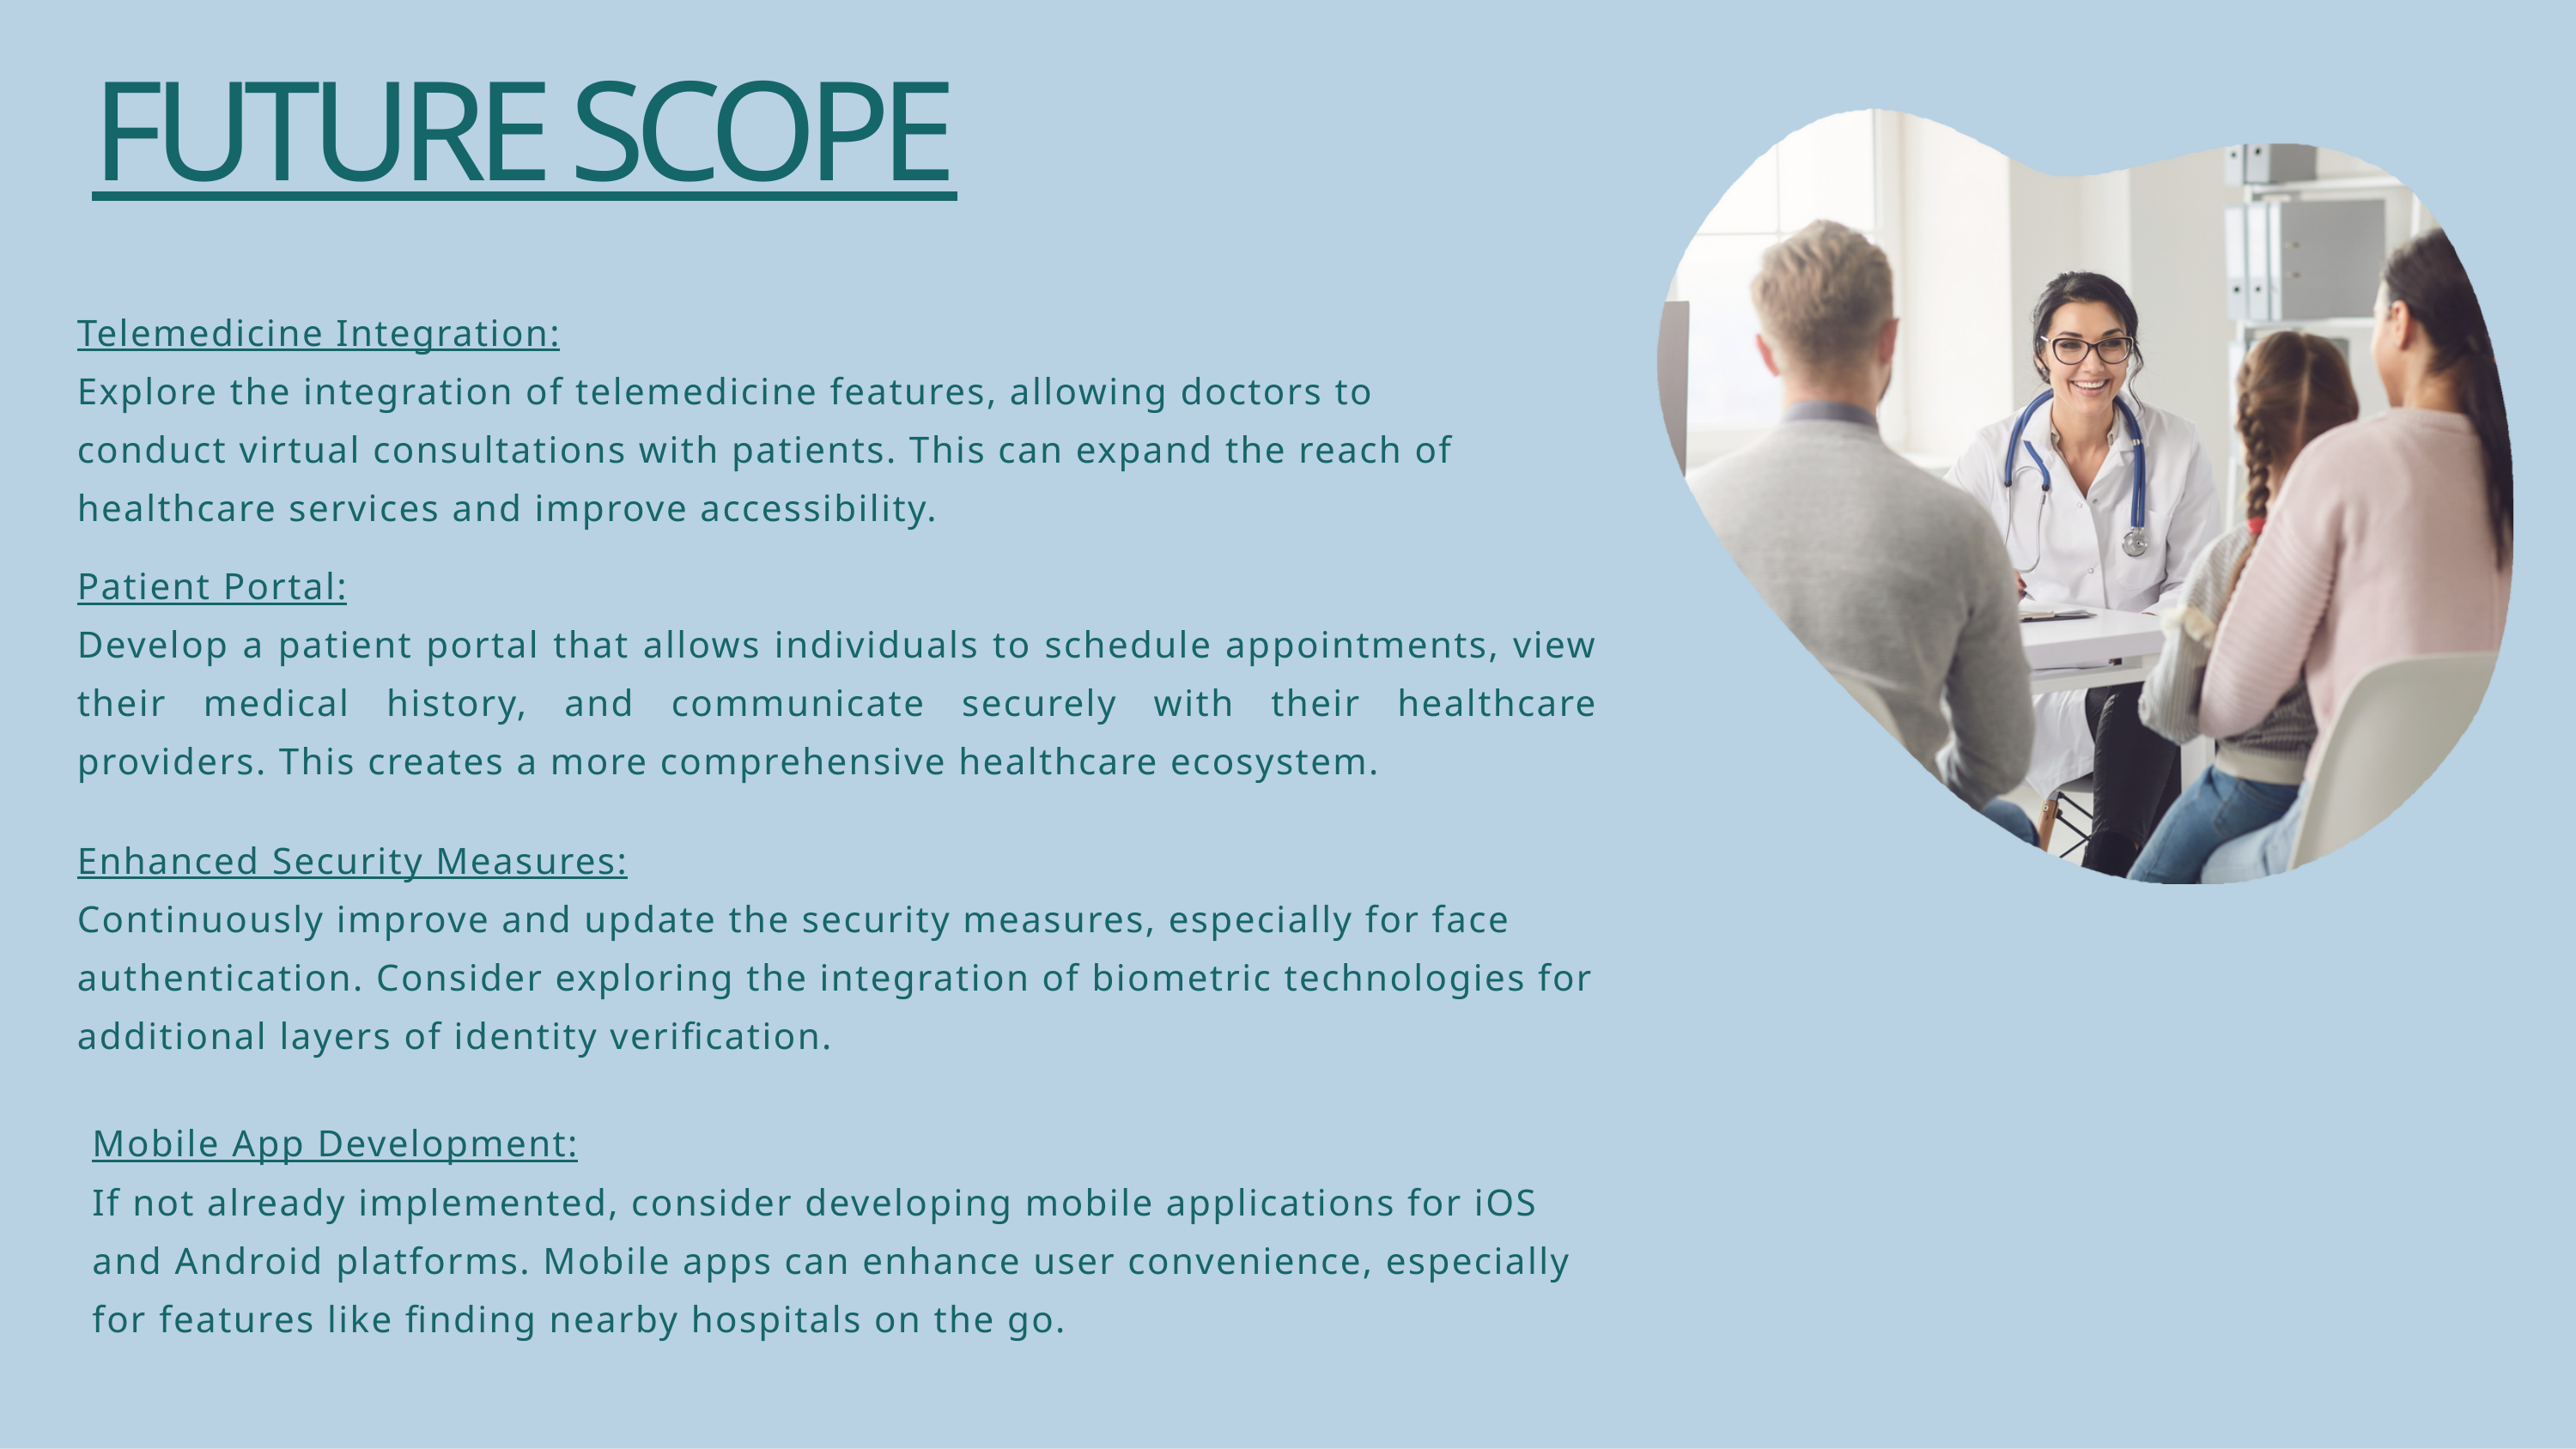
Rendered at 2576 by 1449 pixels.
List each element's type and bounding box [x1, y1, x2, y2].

text_box [0, 0, 2576, 1449]
